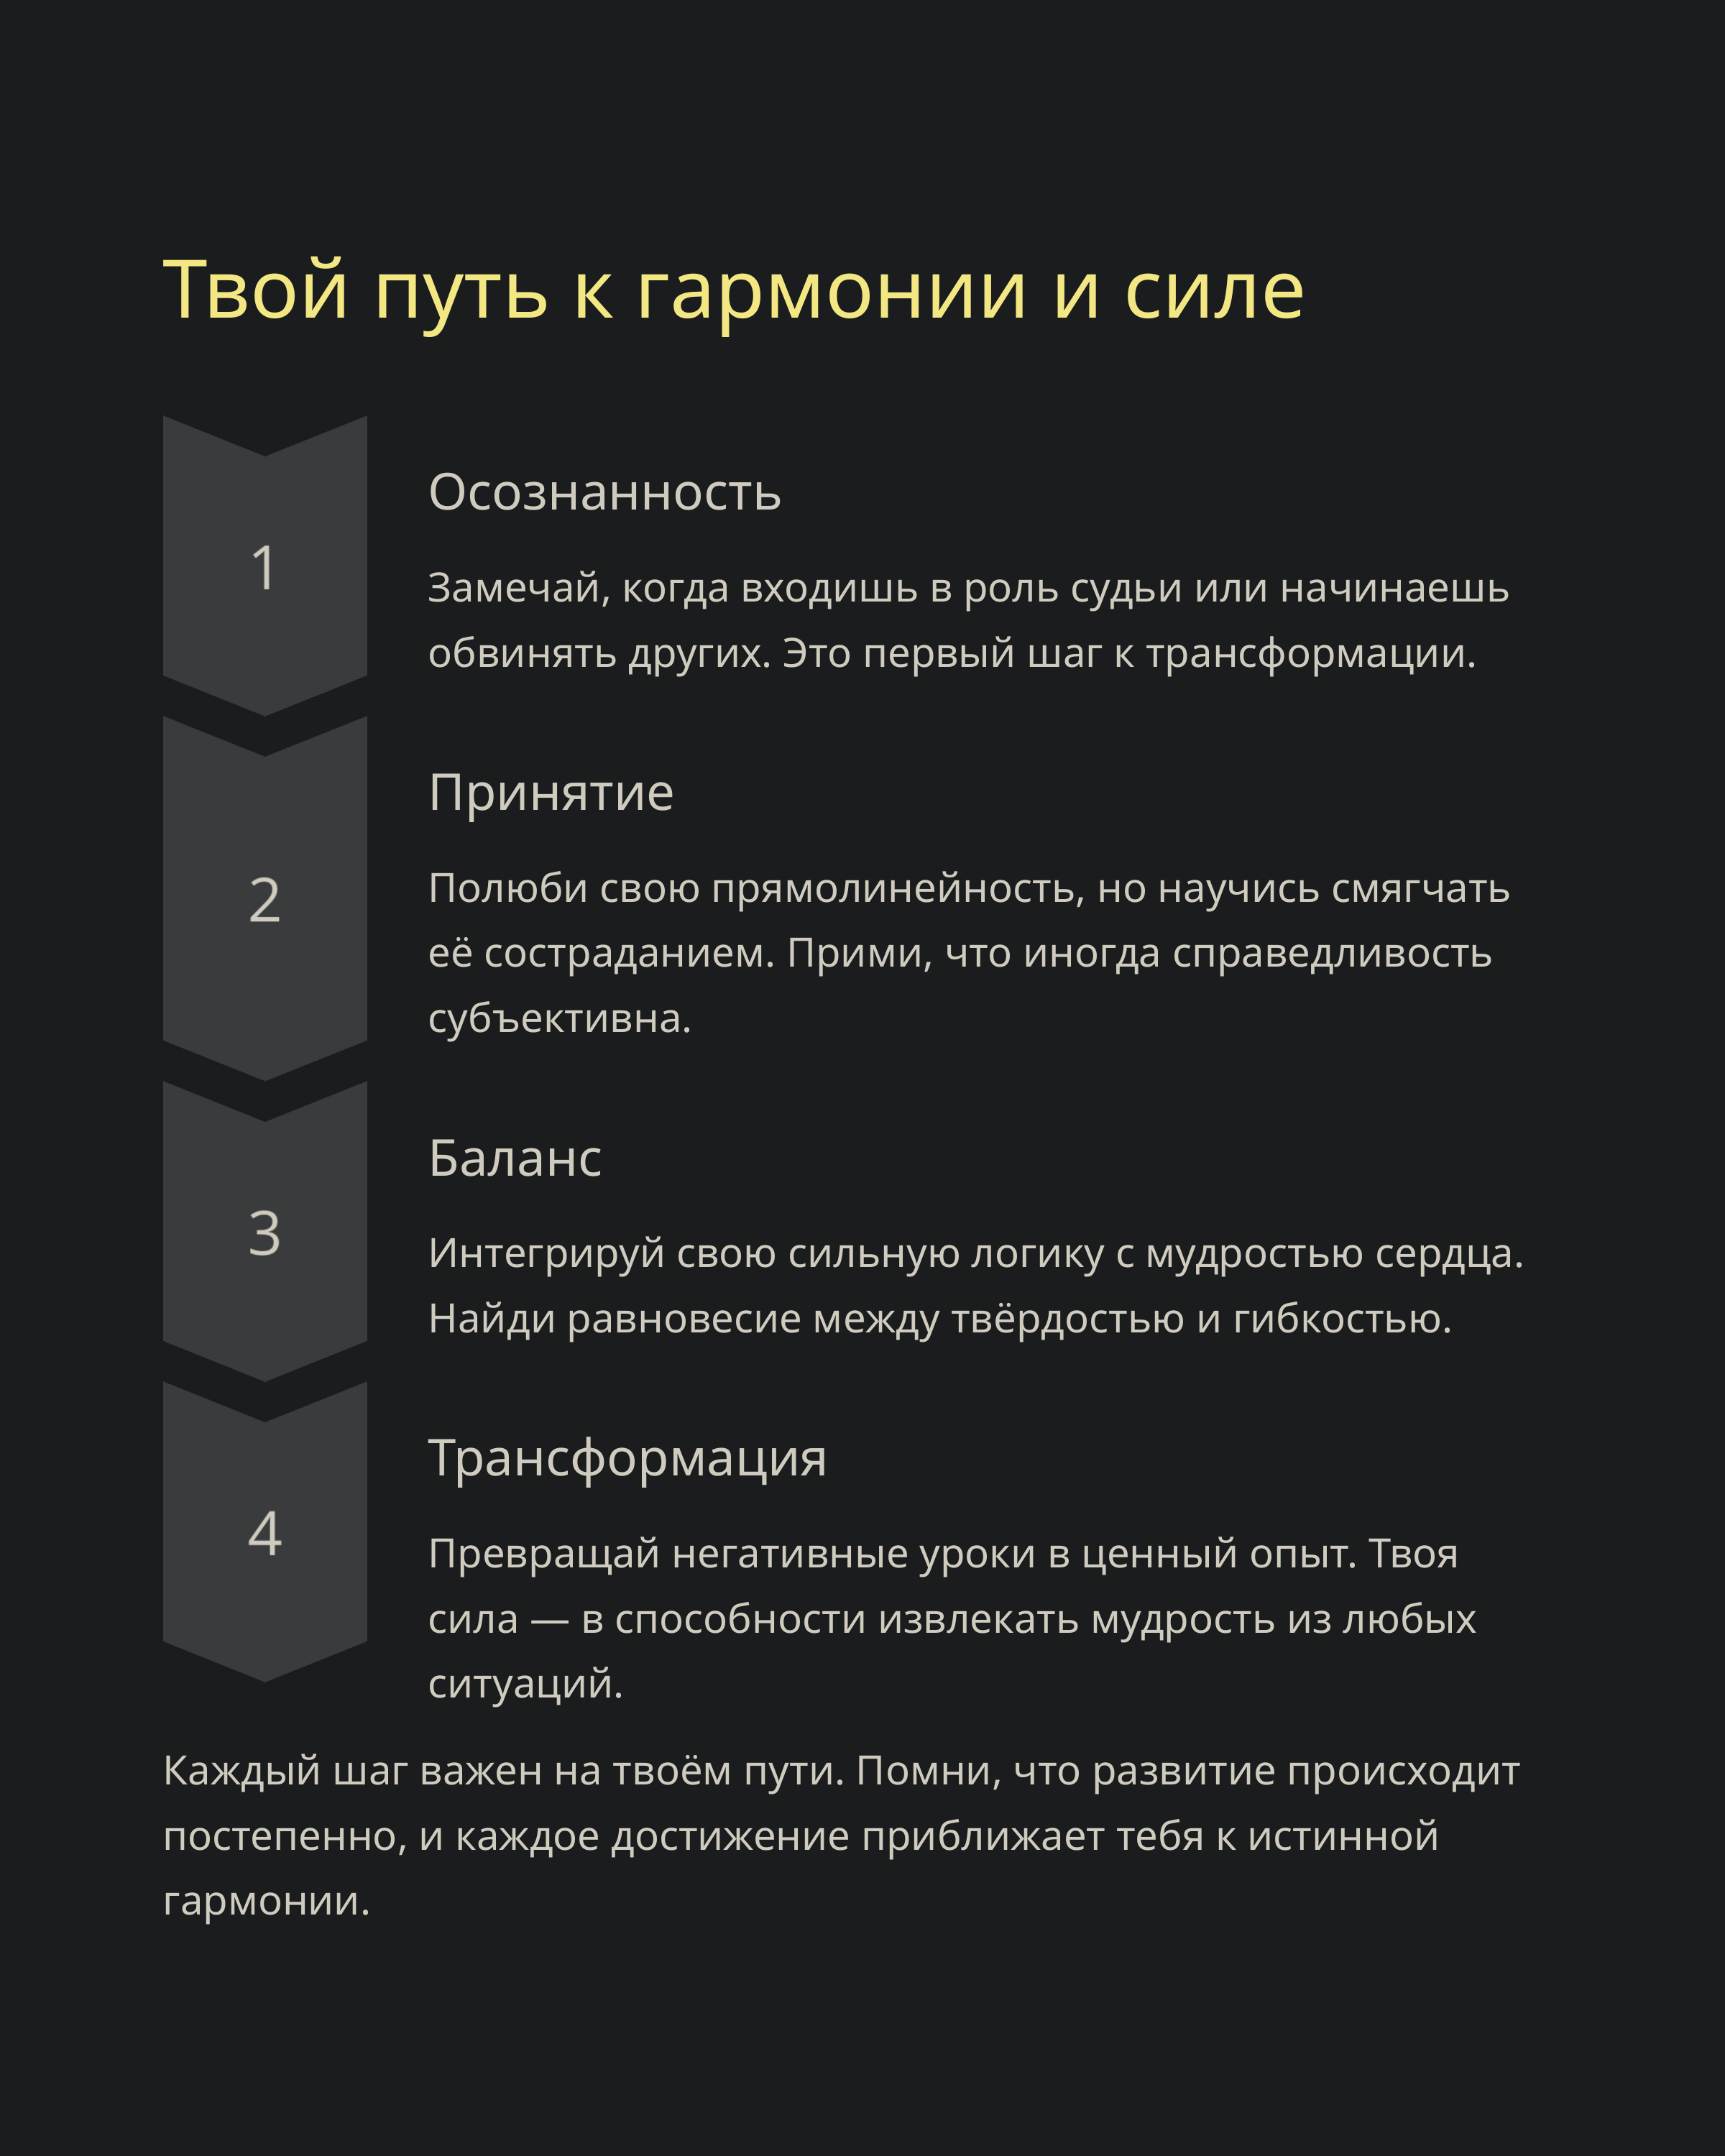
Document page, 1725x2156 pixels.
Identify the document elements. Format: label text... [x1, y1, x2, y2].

text_box Интегрируй свою сильную логику с мудростью сердца. Найди равновесие между твёрдостью и гибкостью. [428, 1210, 1562, 1341]
text_box Принятие [428, 757, 939, 821]
text_box Осознанность [428, 456, 939, 520]
picture [162, 415, 367, 1682]
text_box Твой путь к гармонии и силе [162, 232, 1346, 335]
text_box Полюби свою прямолинейность, но научись смягчать её состраданием. Прими, что иногда справедливость субъективна. [428, 844, 1562, 1041]
text_box Превращай негативные уроки в ценный опыт. Твоя сила — в способности извлекать мудрость из любых ситуаций. [428, 1511, 1562, 1641]
text_box Замечай, когда входишь в роль судьи или начинаешь обвинять других. Это первый шаг к трансформации. [428, 545, 1562, 676]
text_box Трансформация [428, 1422, 939, 1487]
text_box Каждый шаг важен на твоём пути. Помни, что развитие происходит постепенно, и каждое достижение приближает тебя к истинной гармонии. [162, 1728, 1562, 1924]
text_box Баланс [428, 1122, 939, 1187]
